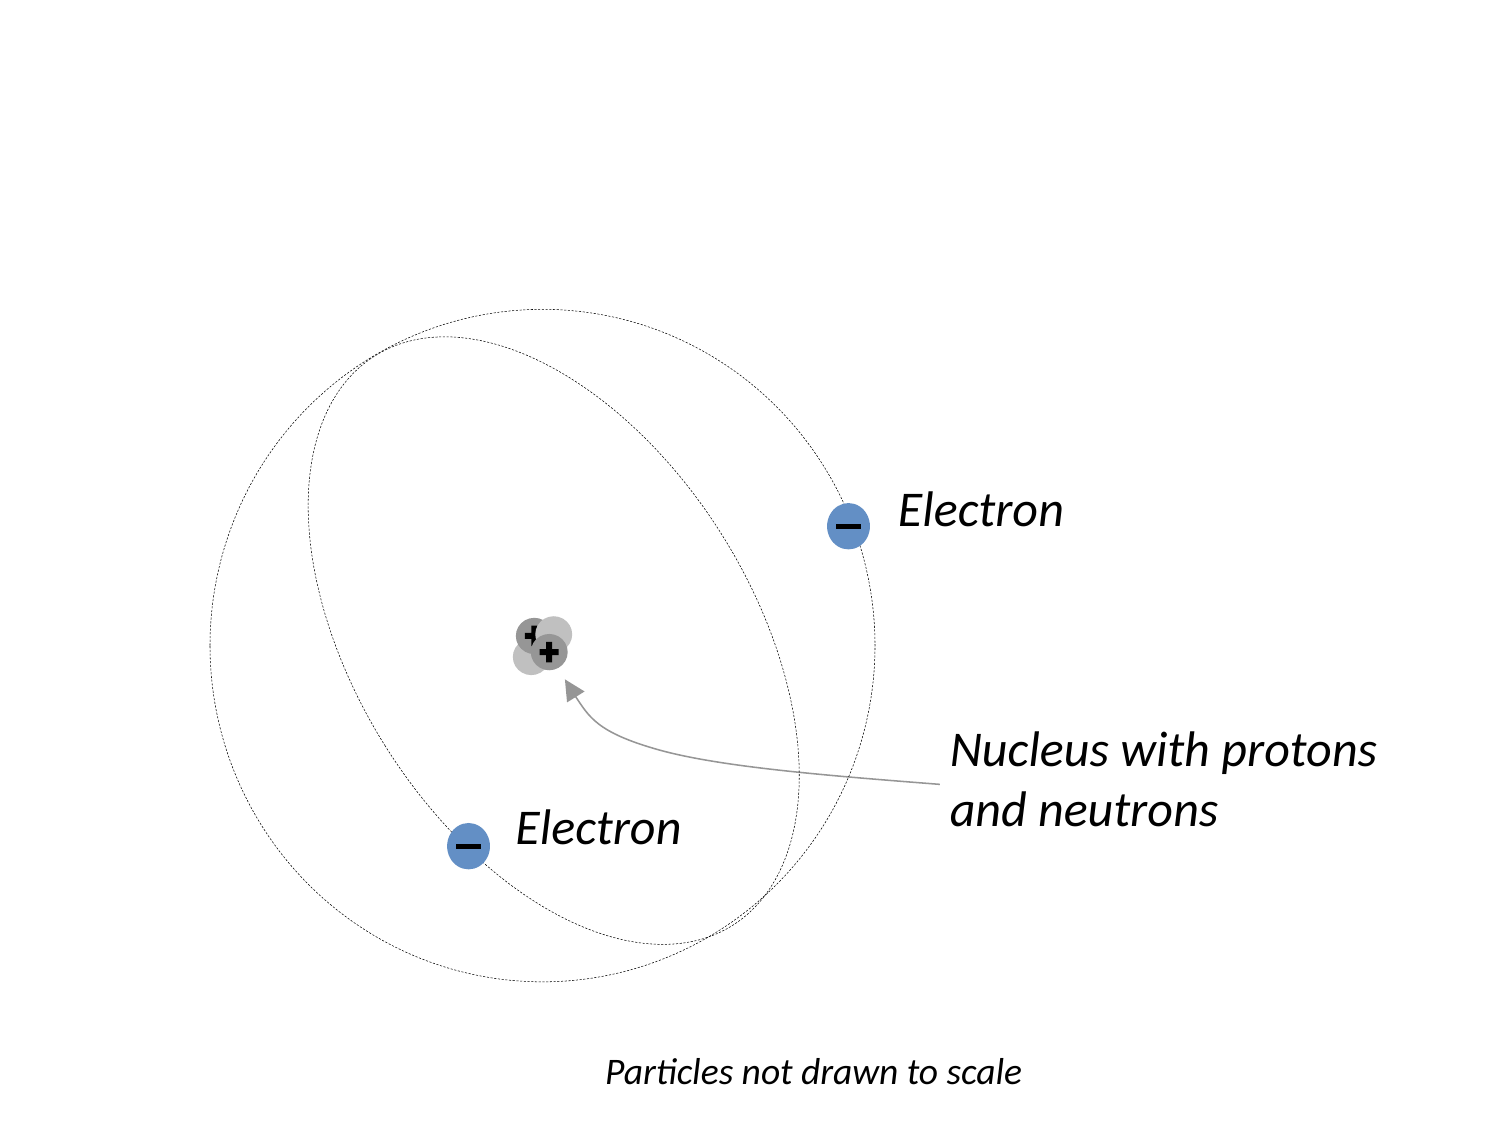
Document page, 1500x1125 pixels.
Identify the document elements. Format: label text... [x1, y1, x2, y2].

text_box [209, 309, 876, 983]
text_box Nucleus with protons and neutrons [935, 709, 1455, 845]
text_box Particles not drawn to scale [590, 1039, 1038, 1100]
text_box [880, 767, 935, 785]
text_box Electron [883, 469, 1080, 545]
